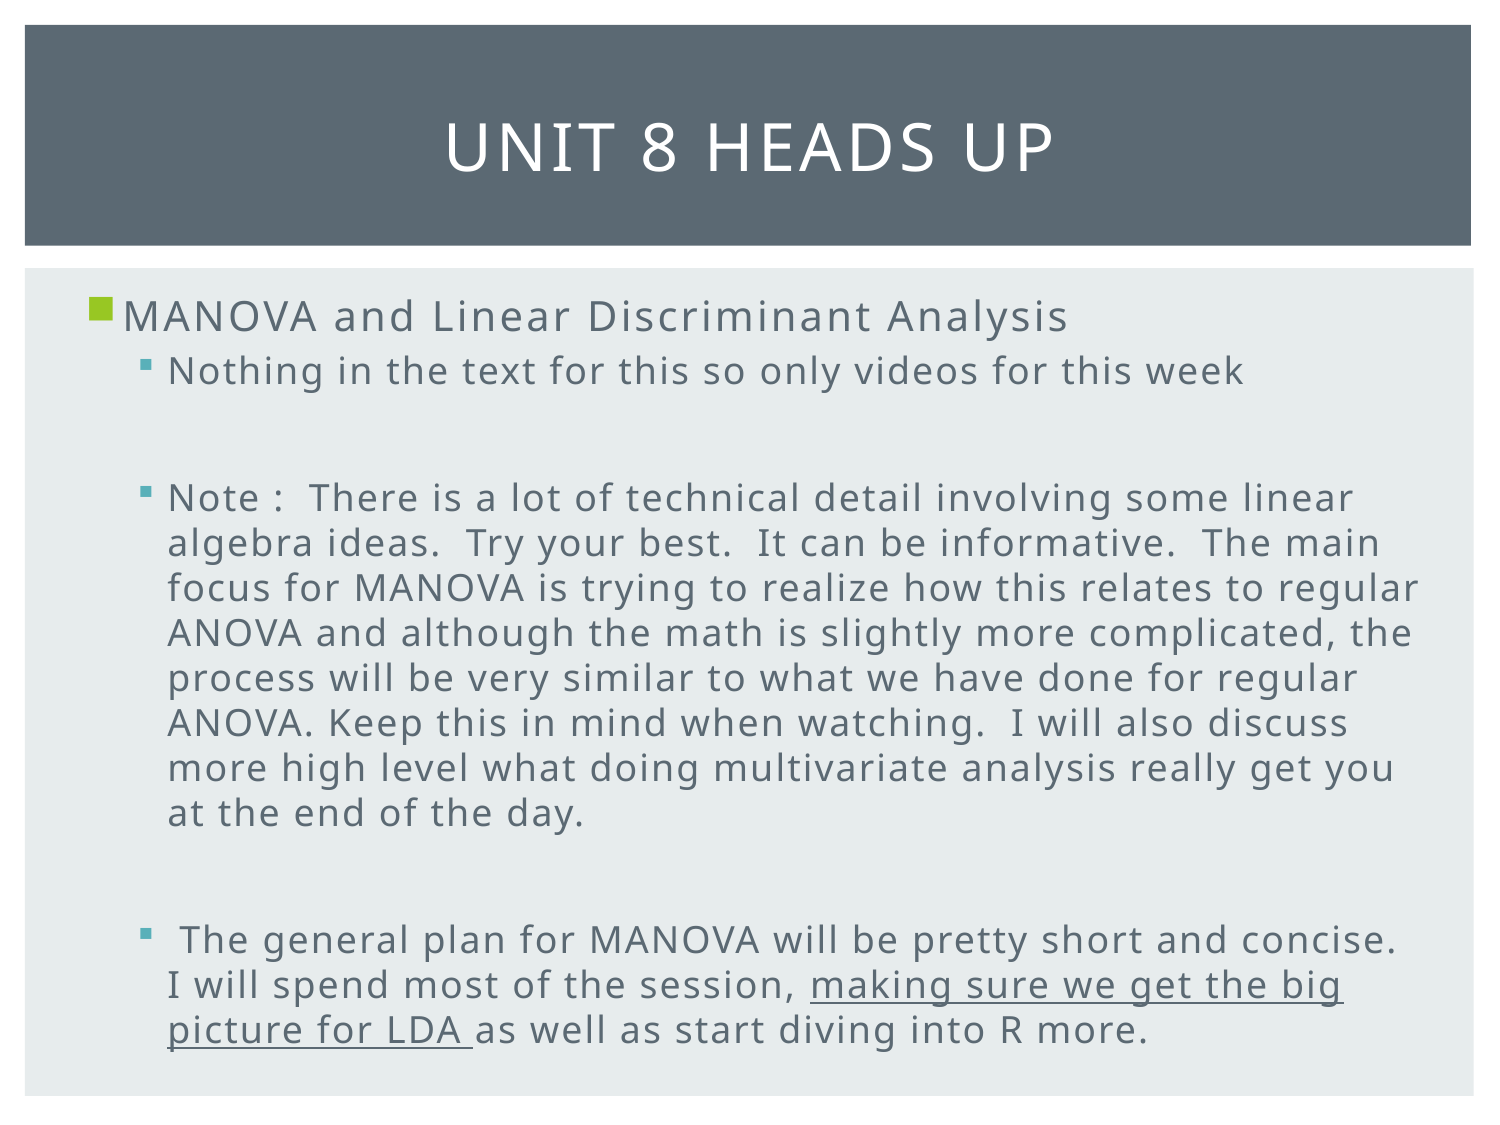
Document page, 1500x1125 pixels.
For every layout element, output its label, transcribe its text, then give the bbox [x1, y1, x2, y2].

list MANOVA and Linear Discriminant Analysis Nothing in the text for this so only videos for this week Note : There is a lot of technical detail involving some linear algebra ideas. Try your best. It can be informative. The main focus for MANOVA is trying to realize how this relates to regular ANOVA and although the math is slightly more complicated, the process will be very similar to what we have done for regular ANOVA. Keep this in mind when watching. I will also discuss more high level what doing multivariate analysis really get you at the end of the day. The general plan for MANOVA will be pretty short and concise. I will spend most of the session, making sure we get the big picture for LDA as well as start diving into R more. [62, 281, 1442, 1100]
title Unit 8 Heads Up [62, 58, 1438, 232]
